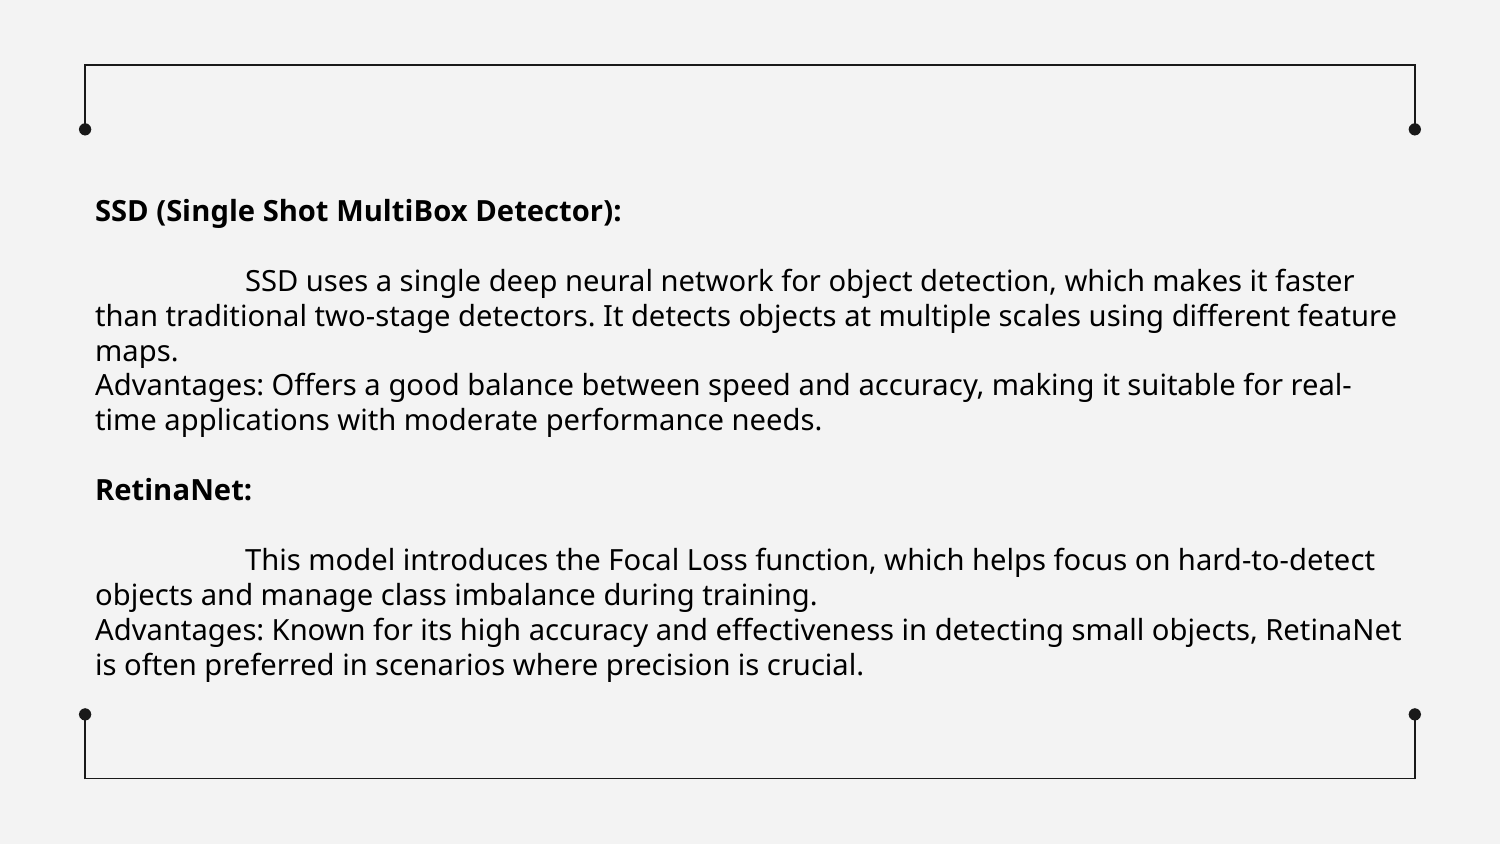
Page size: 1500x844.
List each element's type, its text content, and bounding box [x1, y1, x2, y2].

text_box SSD (Single Shot MultiBox Detector): SSD uses a single deep neural network for object detection, which makes it faster than traditional two-stage detectors. It detects objects at multiple scales using different feature maps. Advantages: Offers a good balance between speed and accuracy, making it suitable for real-time applications with moderate performance needs. RetinaNet: This model introduces the Focal Loss function, which helps focus on hard-to-detect objects and manage class imbalance during training. Advantages: Known for its high accuracy and effectiveness in detecting small objects, RetinaNet is often preferred in scenarios where precision is crucial. [80, 184, 1420, 689]
